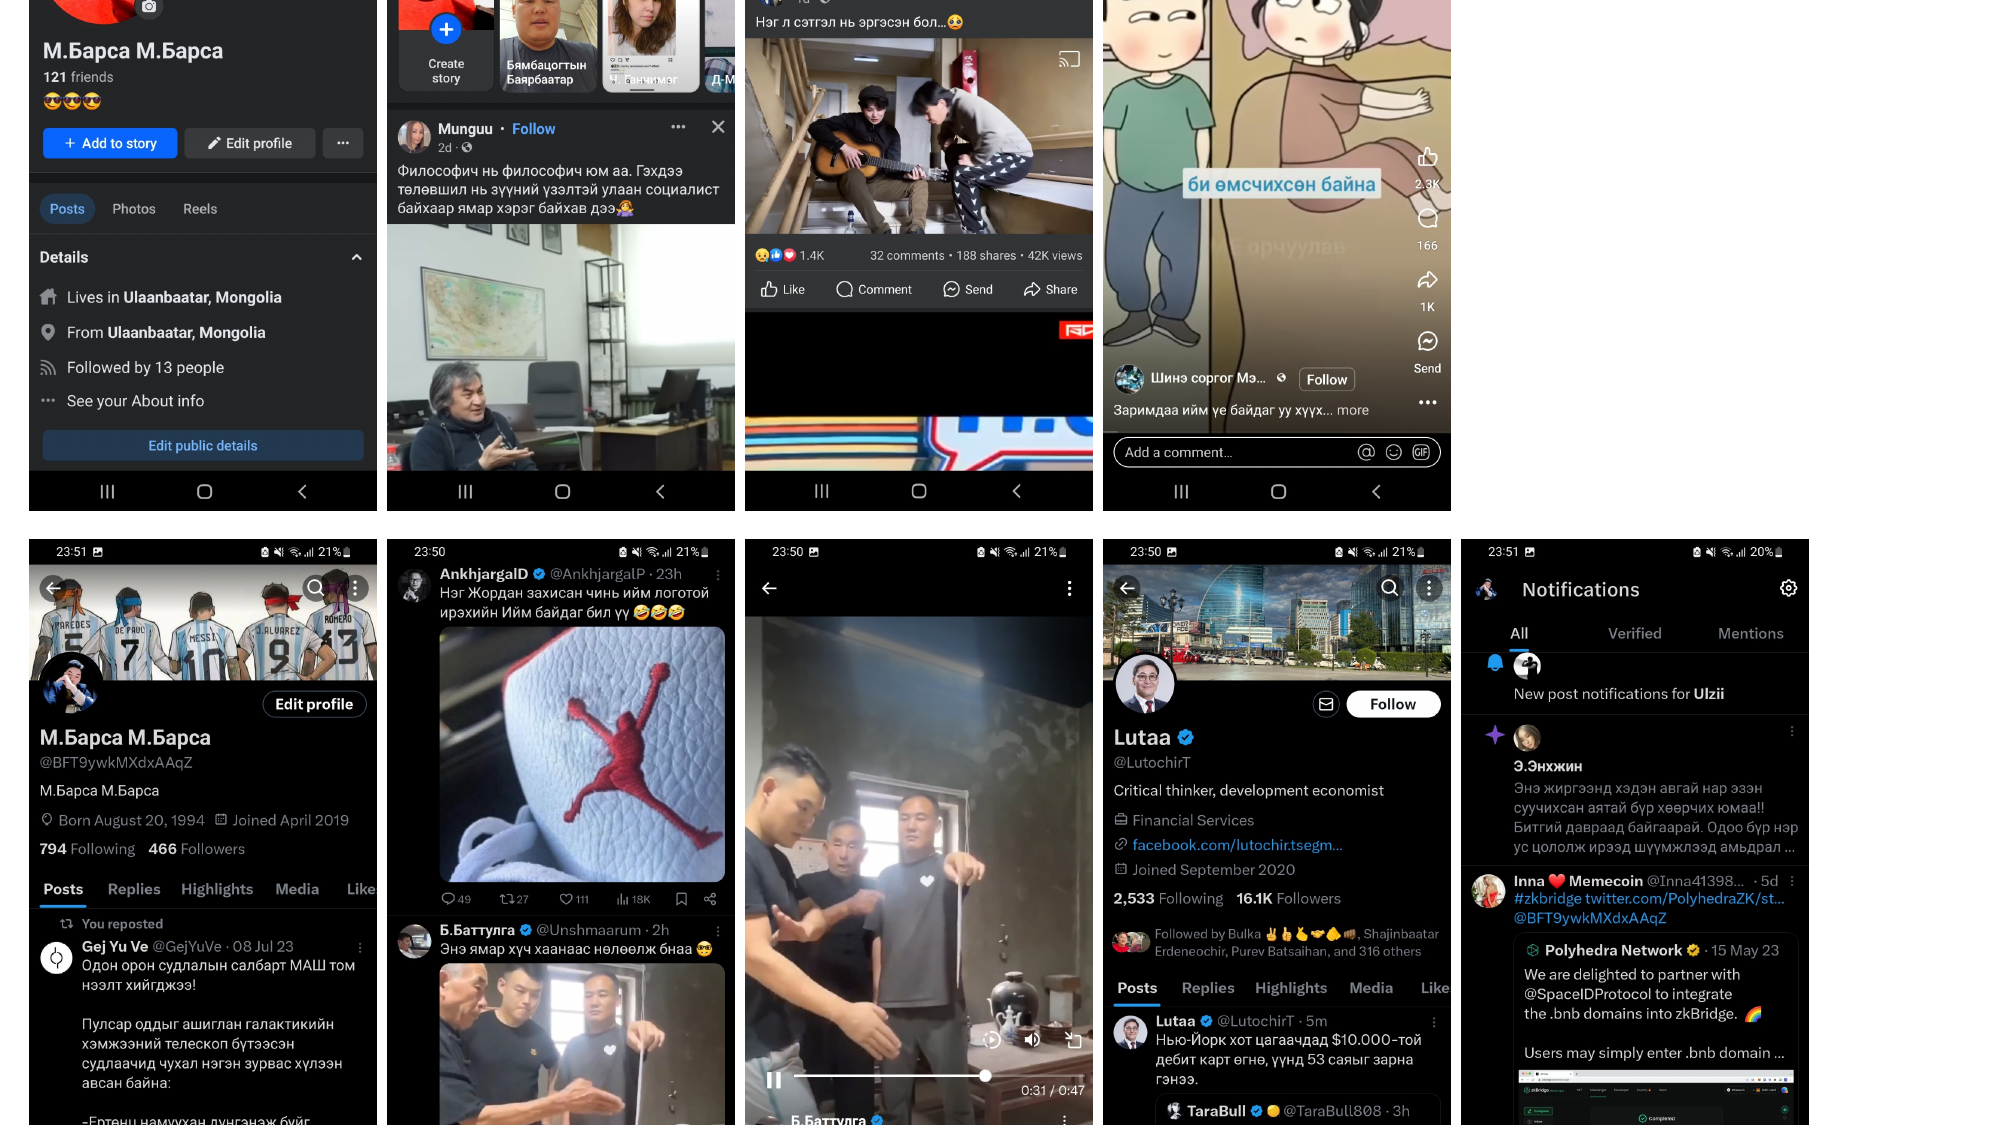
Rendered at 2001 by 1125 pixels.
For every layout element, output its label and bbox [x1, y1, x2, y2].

picture [1461, 539, 1809, 1125]
picture [1103, 0, 1451, 511]
picture [387, 0, 735, 511]
picture [387, 539, 735, 1125]
picture [745, 539, 1093, 1125]
picture [1103, 539, 1451, 1125]
picture [29, 539, 377, 1125]
picture [745, 0, 1093, 511]
picture [29, 0, 377, 511]
